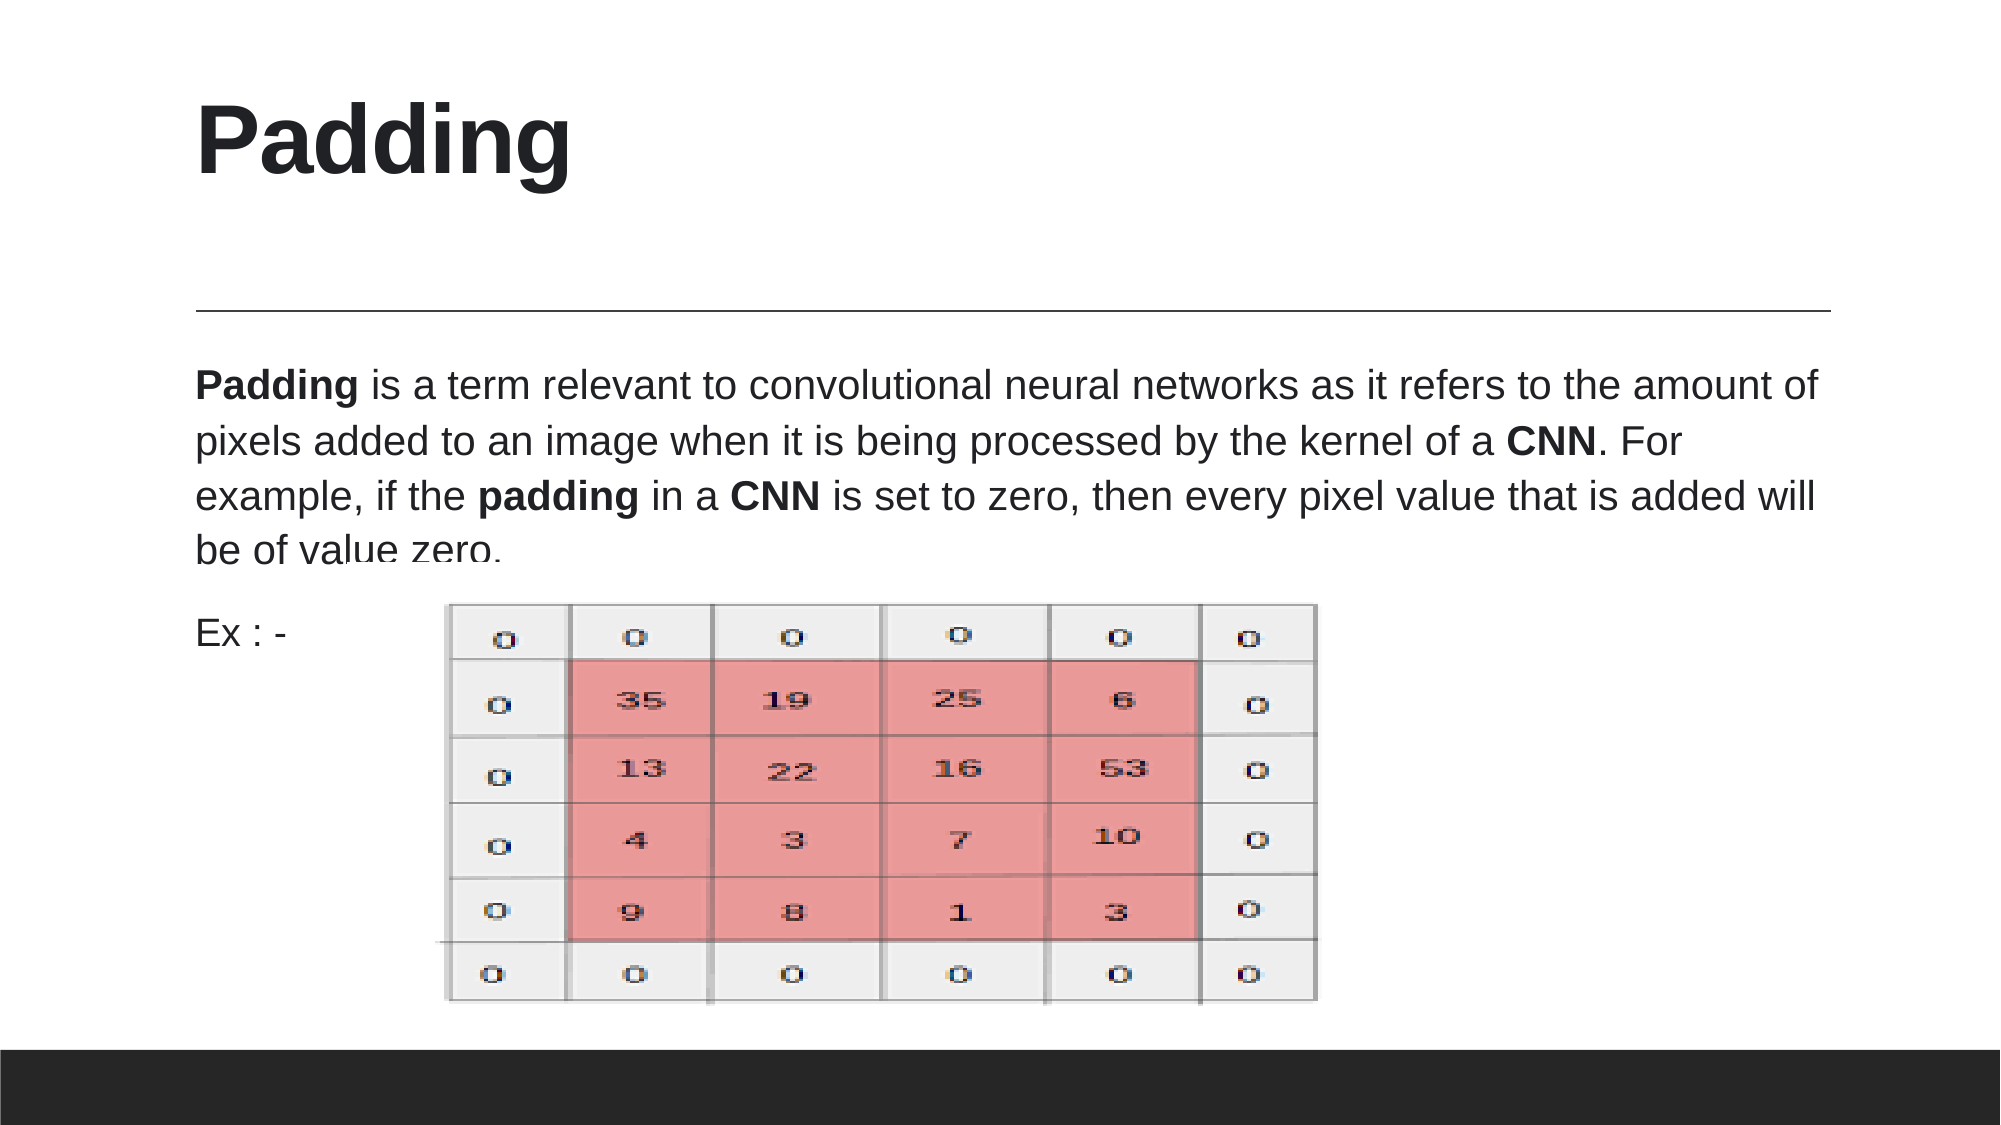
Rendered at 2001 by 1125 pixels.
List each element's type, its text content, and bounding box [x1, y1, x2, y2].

list Padding is a term relevant to convolutional neural networks as it refers to the amount of pixels added to an image when it is being processed by the kernel of a CNN. For example, if the padding in a CNN is set to zero, then every pixel value that is added will be of value zero. Ex : - [180, 345, 1830, 963]
title Padding [180, 47, 1830, 203]
picture [347, 561, 1416, 1031]
